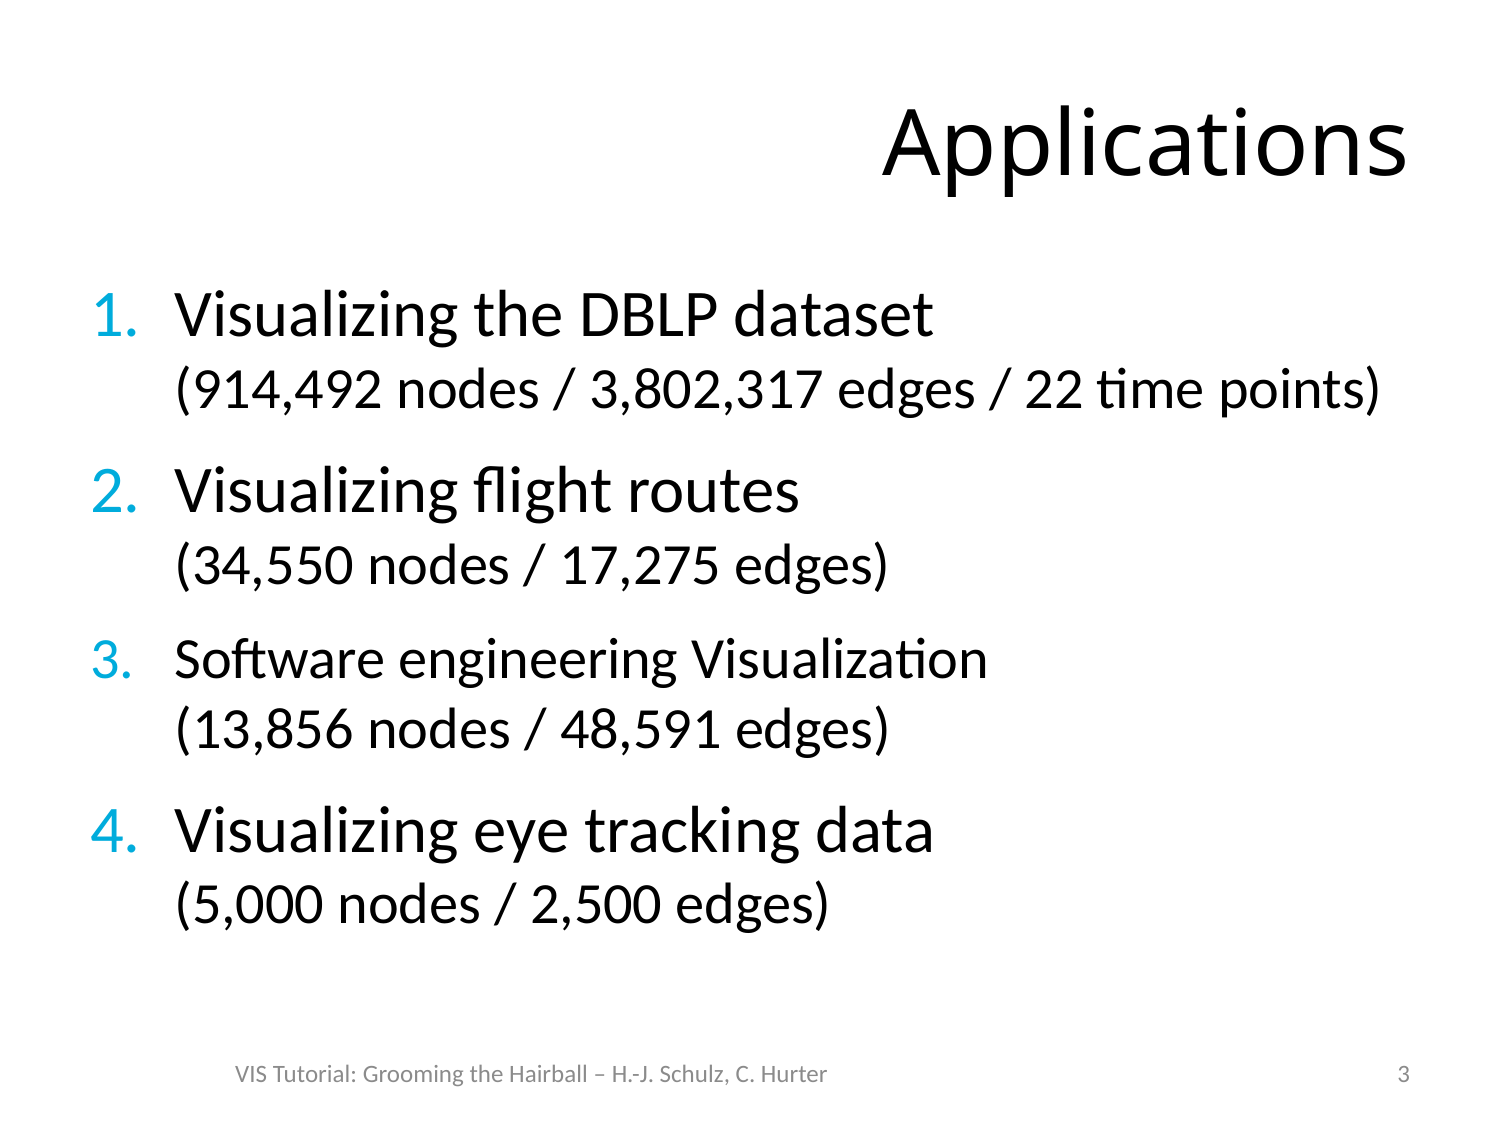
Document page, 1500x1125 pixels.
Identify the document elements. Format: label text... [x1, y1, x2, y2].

list Visualizing the DBLP dataset (914,492 nodes / 3,802,317 edges / 22 time points) Visualizing flight routes (34,550 nodes / 17,275 edges) Software engineering Visualization (13,856 nodes / 48,591 edges) Visualizing eye tracking data (5,000 nodes / 2,500 edges) [75, 262, 1425, 1043]
title Applications [75, 45, 1425, 233]
slide_number 3 [1074, 1042, 1425, 1103]
footer VIS Tutorial: Grooming the Hairball – H.-J. Schulz, C. Hurter [76, 1042, 988, 1103]
